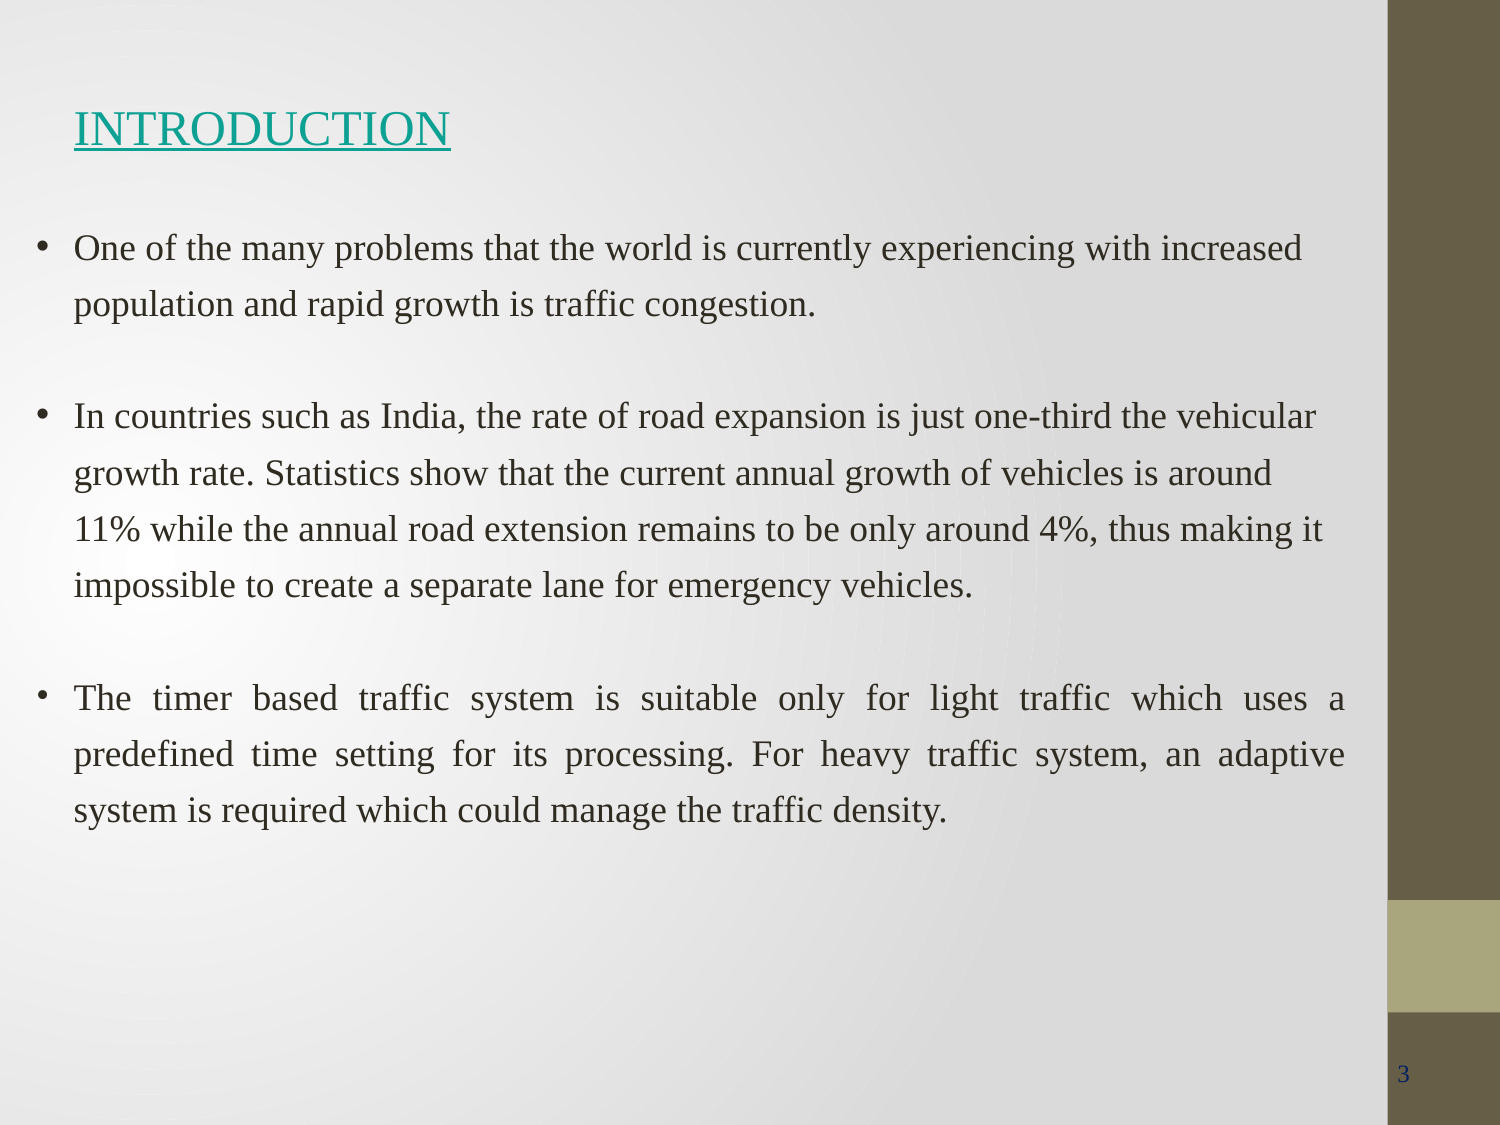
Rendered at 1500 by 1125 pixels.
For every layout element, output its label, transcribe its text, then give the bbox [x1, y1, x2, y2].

list INTRODUCTION One of the many problems that the world is currently experiencing with increased population and rapid growth is traffic congestion. In countries such as India, the rate of road expansion is just one-third the vehicular growth rate. Statistics show that the current annual growth of vehicles is around 11% while the annual road extension remains to be only around 4%, thus making it impossible to create a separate lane for emergency vehicles. The timer based traffic system is suitable only for light traffic which uses a predefined time setting for its processing. For heavy traffic system, an adaptive system is required which could manage the traffic density. [20, 72, 1362, 1025]
slide_number 3 [1073, 1041, 1427, 1104]
